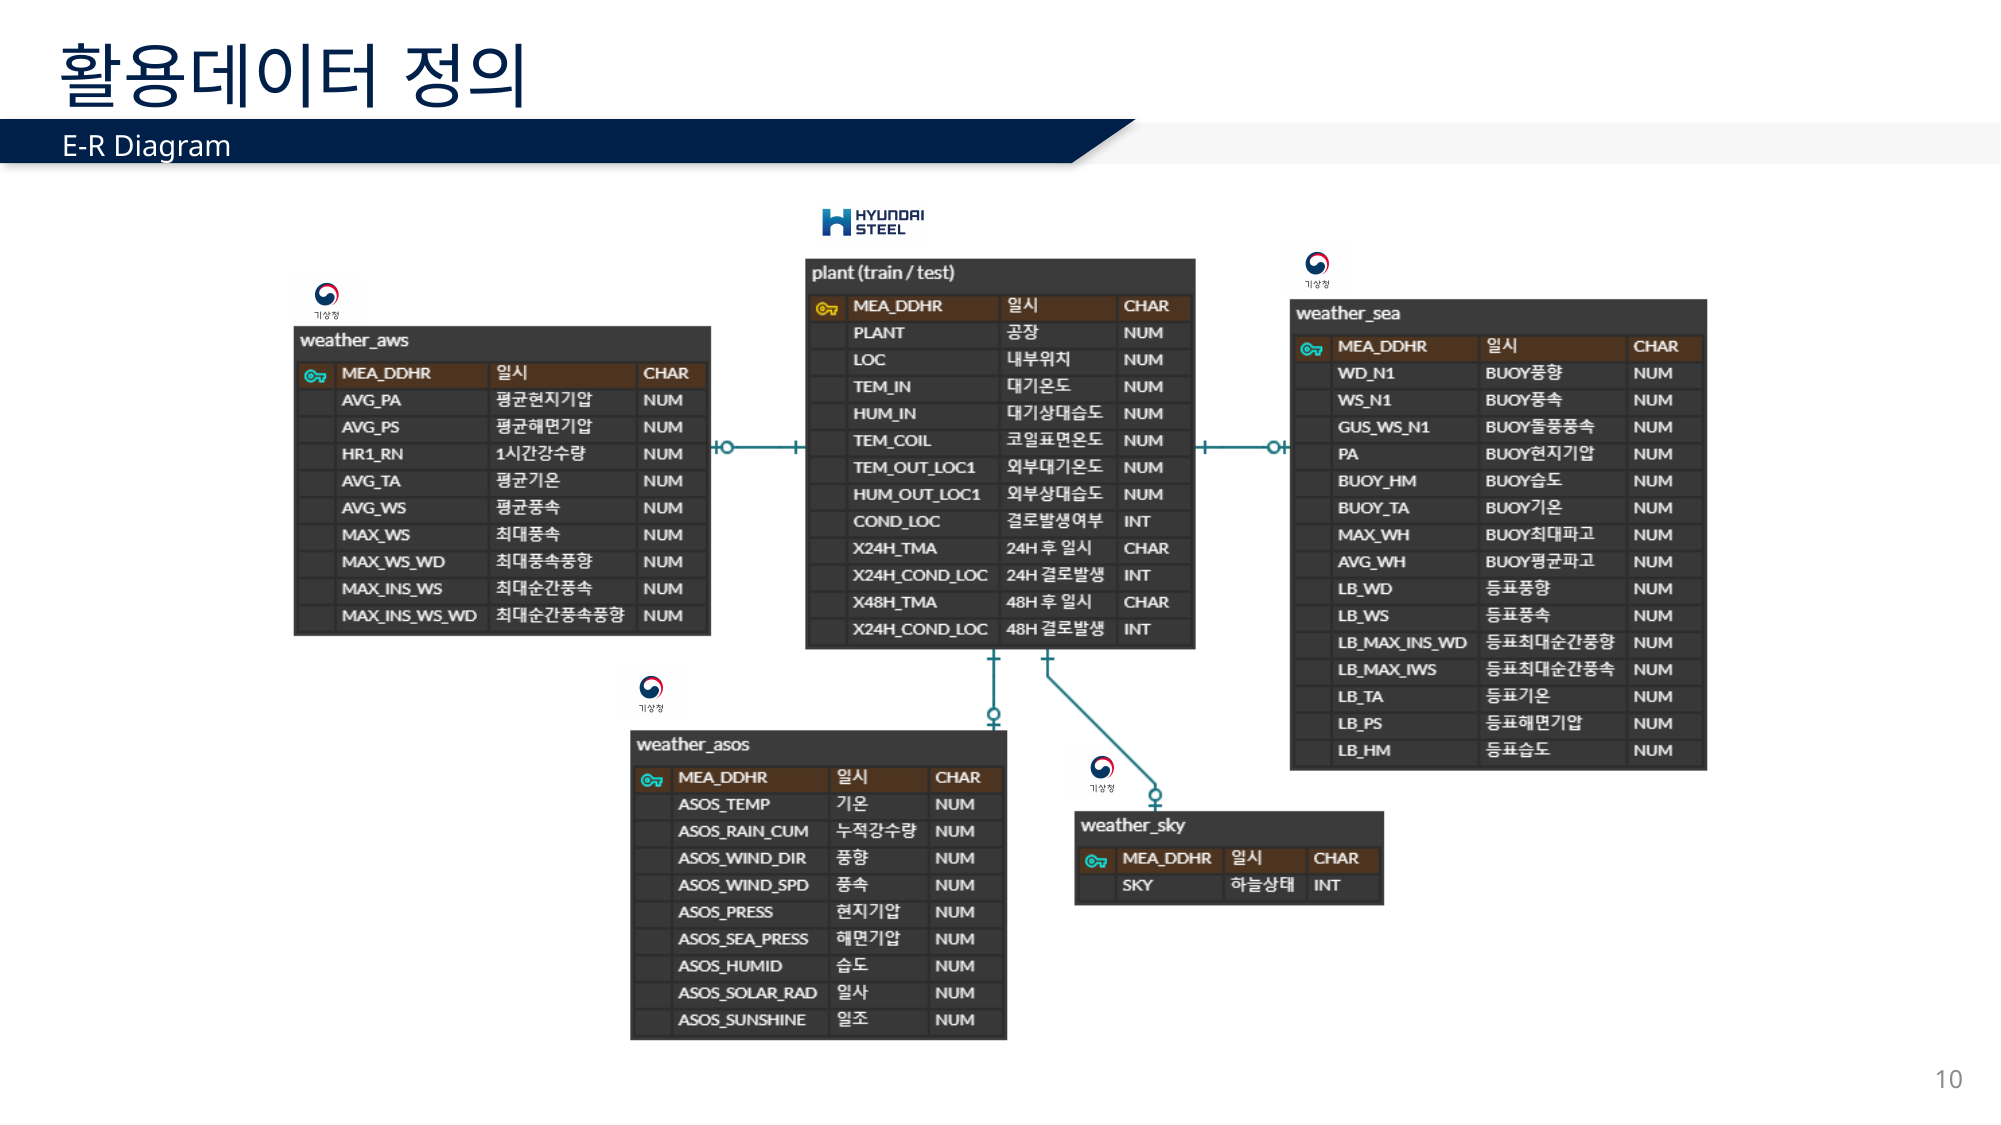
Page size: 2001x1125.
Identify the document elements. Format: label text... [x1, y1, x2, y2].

text_box E-R Diagram [47, 119, 540, 170]
slide_number 10 [1884, 1050, 1978, 1111]
title 활용데이터 정의 [44, 34, 1053, 126]
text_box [291, 199, 1709, 1043]
